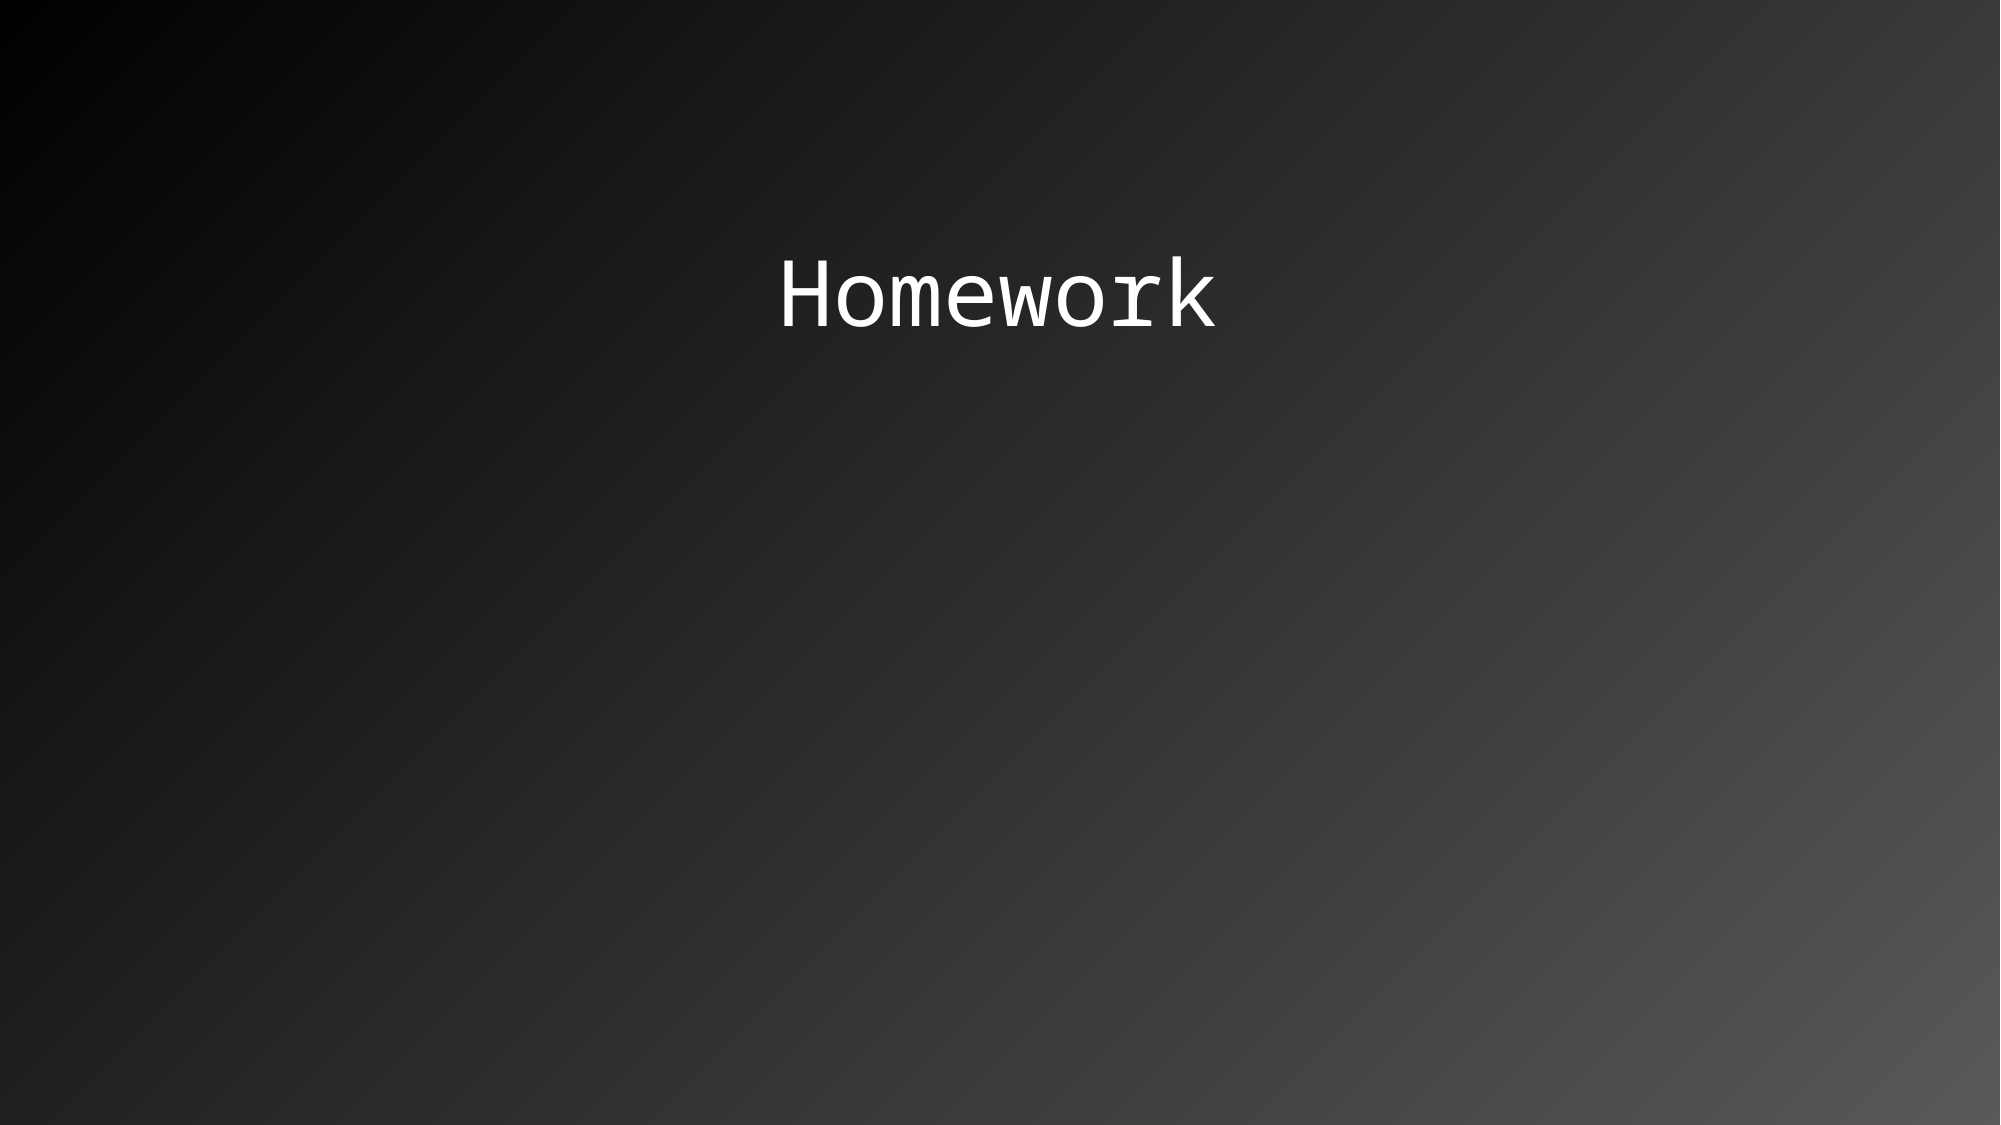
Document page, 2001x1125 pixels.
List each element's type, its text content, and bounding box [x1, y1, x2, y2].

title Homework [135, 188, 1861, 406]
